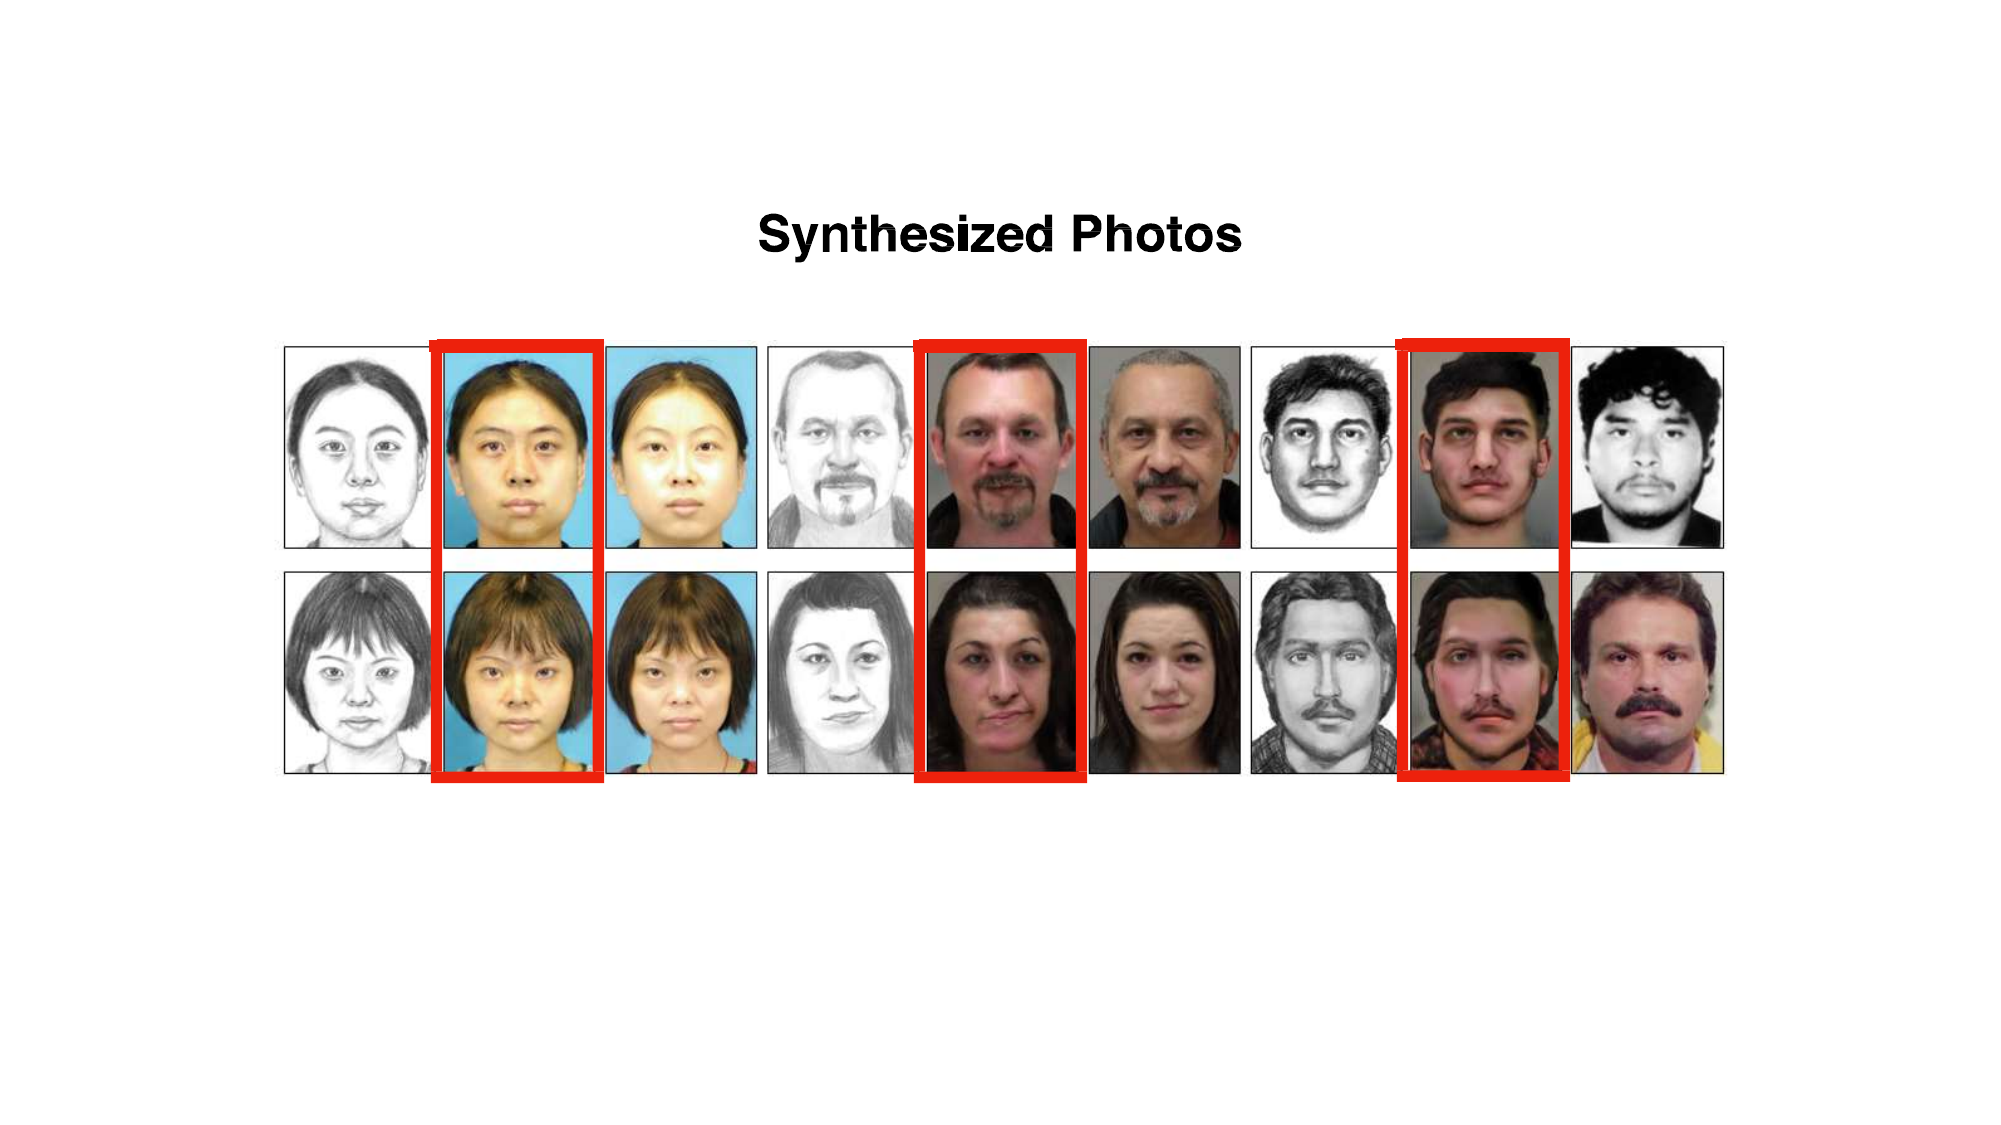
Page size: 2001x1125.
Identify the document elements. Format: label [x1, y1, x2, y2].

text_box [759, 213, 790, 253]
text_box [592, 351, 605, 772]
text_box [1400, 340, 1728, 778]
text_box [436, 346, 443, 352]
text_box [913, 351, 926, 771]
text_box [851, 216, 867, 252]
text_box [996, 223, 1024, 253]
text_box [1025, 214, 1053, 253]
text_box [1402, 344, 1409, 351]
text_box [1396, 350, 1409, 770]
text_box [1216, 223, 1242, 253]
text_box [822, 223, 848, 252]
text_box [970, 224, 995, 252]
text_box [917, 340, 1399, 778]
text_box [919, 346, 926, 352]
text_box [1558, 350, 1571, 771]
text_box [929, 223, 955, 253]
text_box [430, 351, 443, 771]
text_box [1075, 351, 1088, 772]
text_box [1396, 770, 1571, 782]
text_box [871, 214, 896, 252]
text_box [913, 771, 1088, 784]
text_box [430, 771, 605, 784]
text_box [1107, 214, 1132, 252]
text_box [274, 340, 433, 778]
text_box [1184, 223, 1213, 253]
text_box [1136, 223, 1165, 253]
text_box [900, 223, 927, 253]
text_box [1166, 216, 1182, 252]
text_box [959, 214, 967, 222]
text_box [791, 224, 819, 263]
text_box [434, 340, 916, 778]
text_box [1073, 214, 1102, 252]
